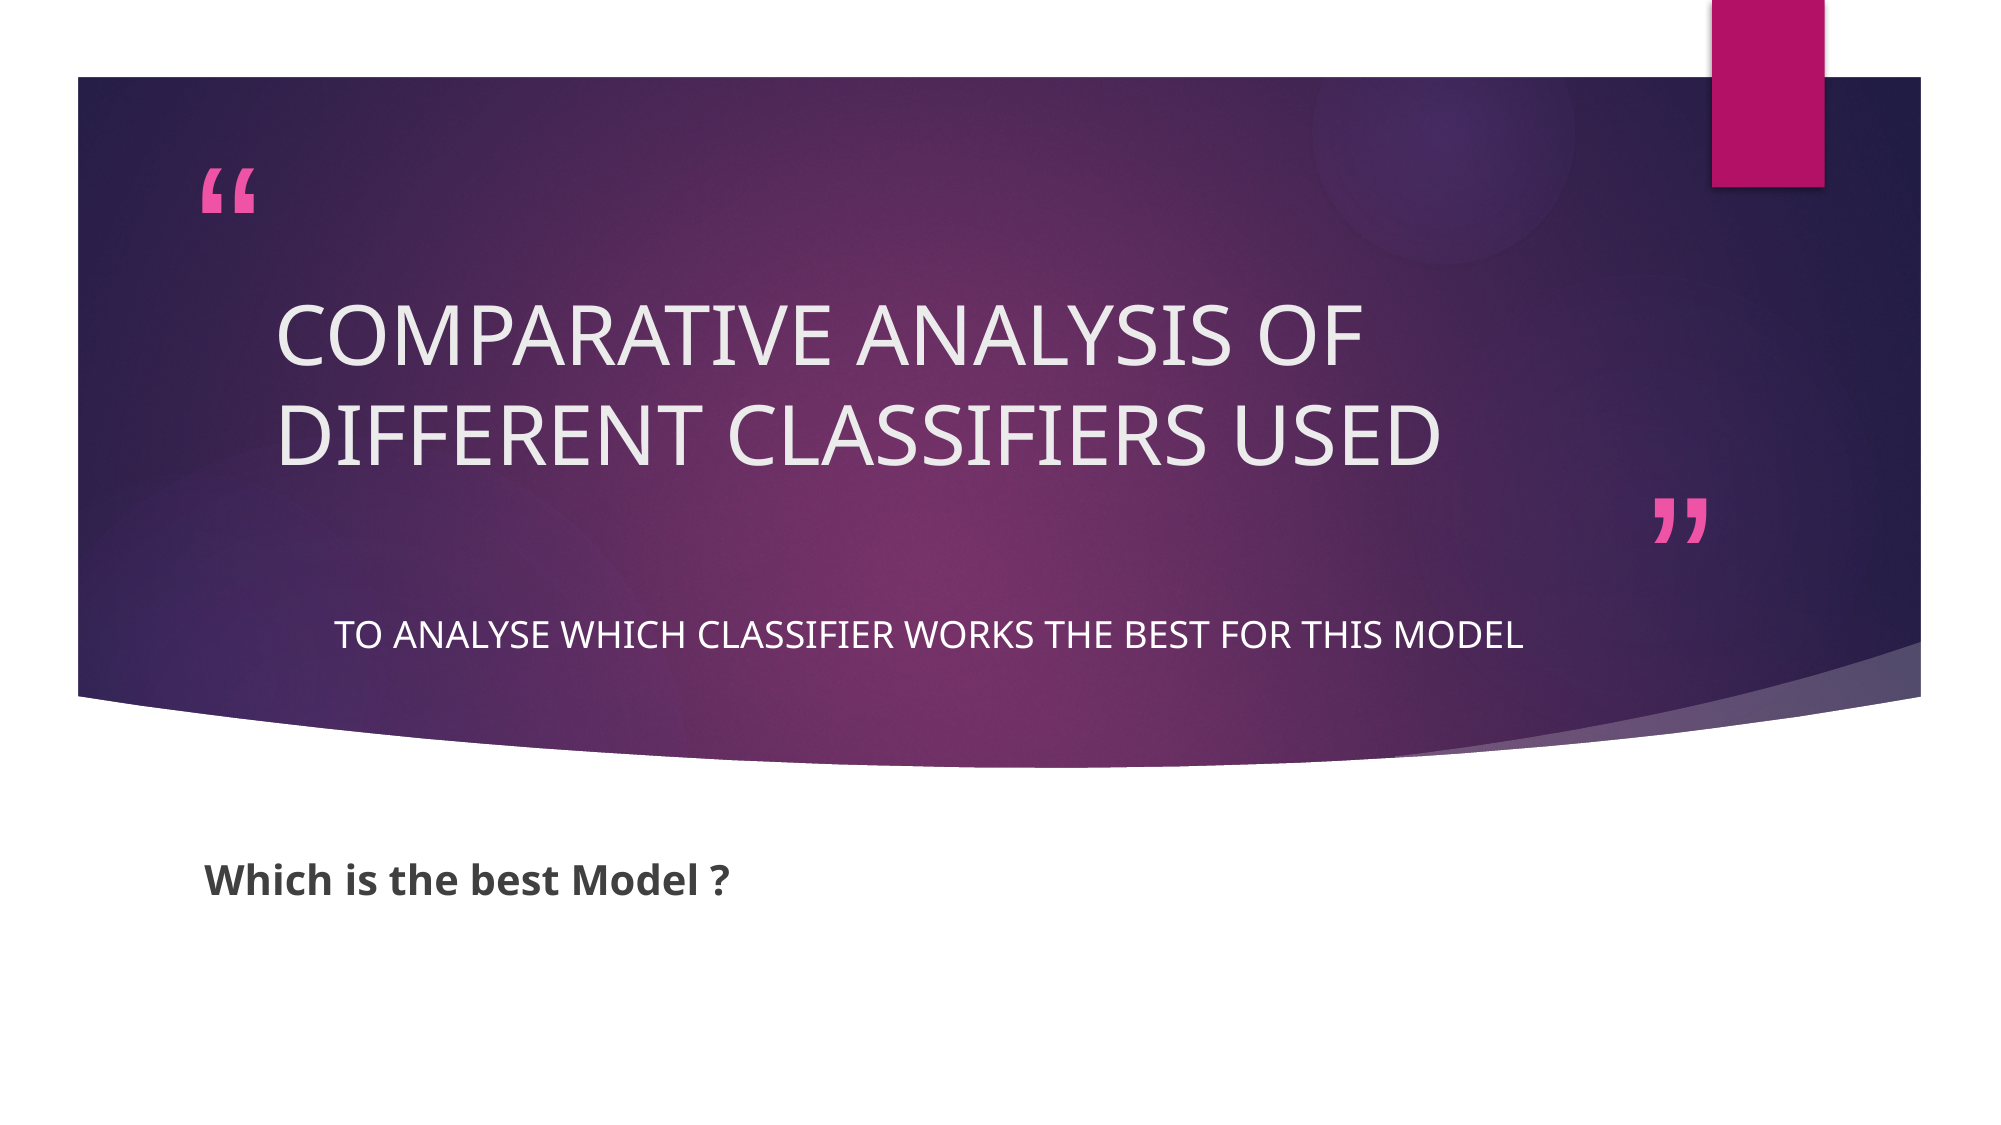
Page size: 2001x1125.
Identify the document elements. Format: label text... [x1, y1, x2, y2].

list TO ANALYSE WHICH CLASSIFIER WORKS THE BEST FOR THIS MODEL [319, 603, 1588, 717]
list Which is the best Model ? [189, 825, 1706, 989]
title COMPARATIVE ANALYSIS OF DIFFERENT CLASSIFIERS USED [259, 161, 1647, 604]
